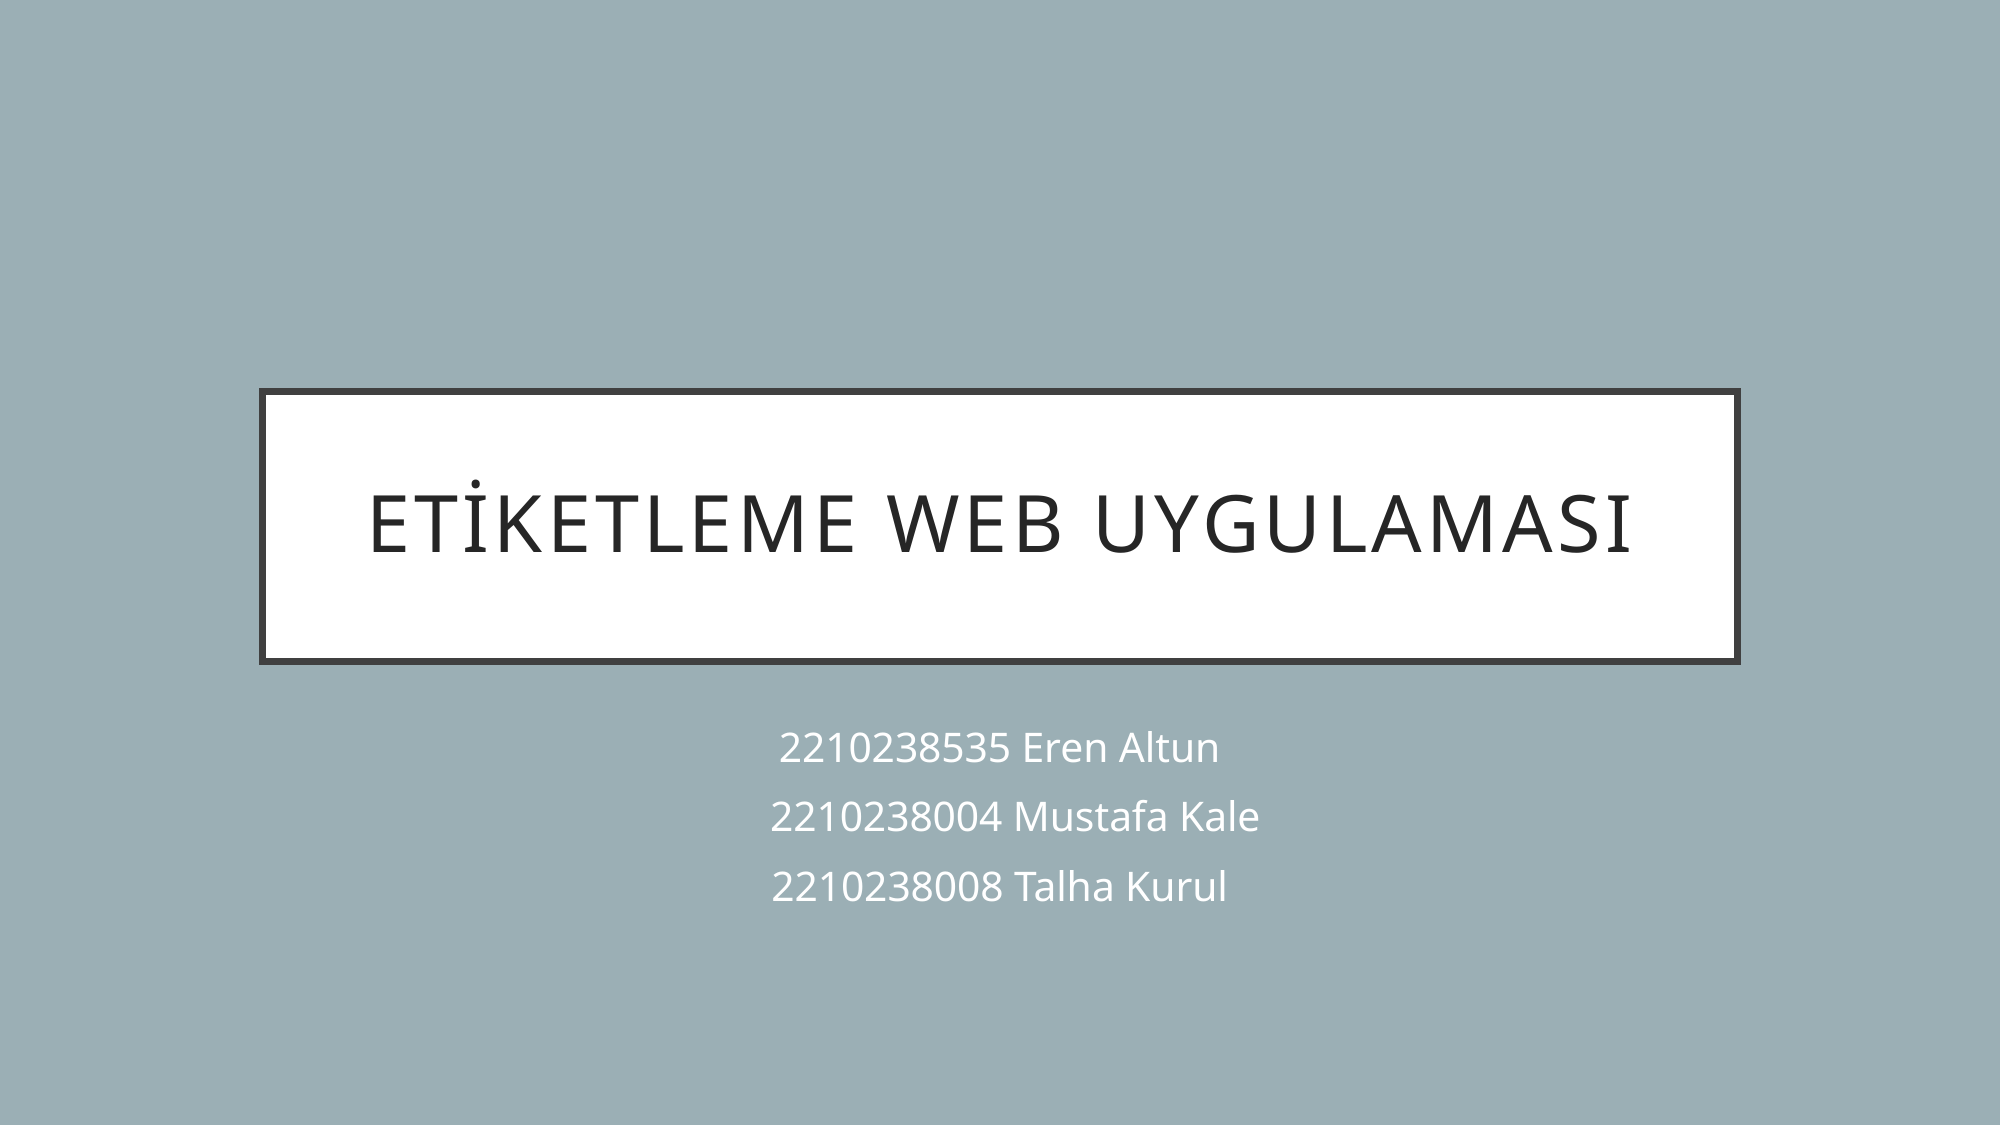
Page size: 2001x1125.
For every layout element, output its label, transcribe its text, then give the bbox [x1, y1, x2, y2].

subtitle 2210238535 Eren Altun 2210238004 Mustafa Kale 2210238008 Talha Kurul [442, 713, 1558, 918]
title Etiketleme WEB UYGULAMASI [259, 388, 1741, 665]
